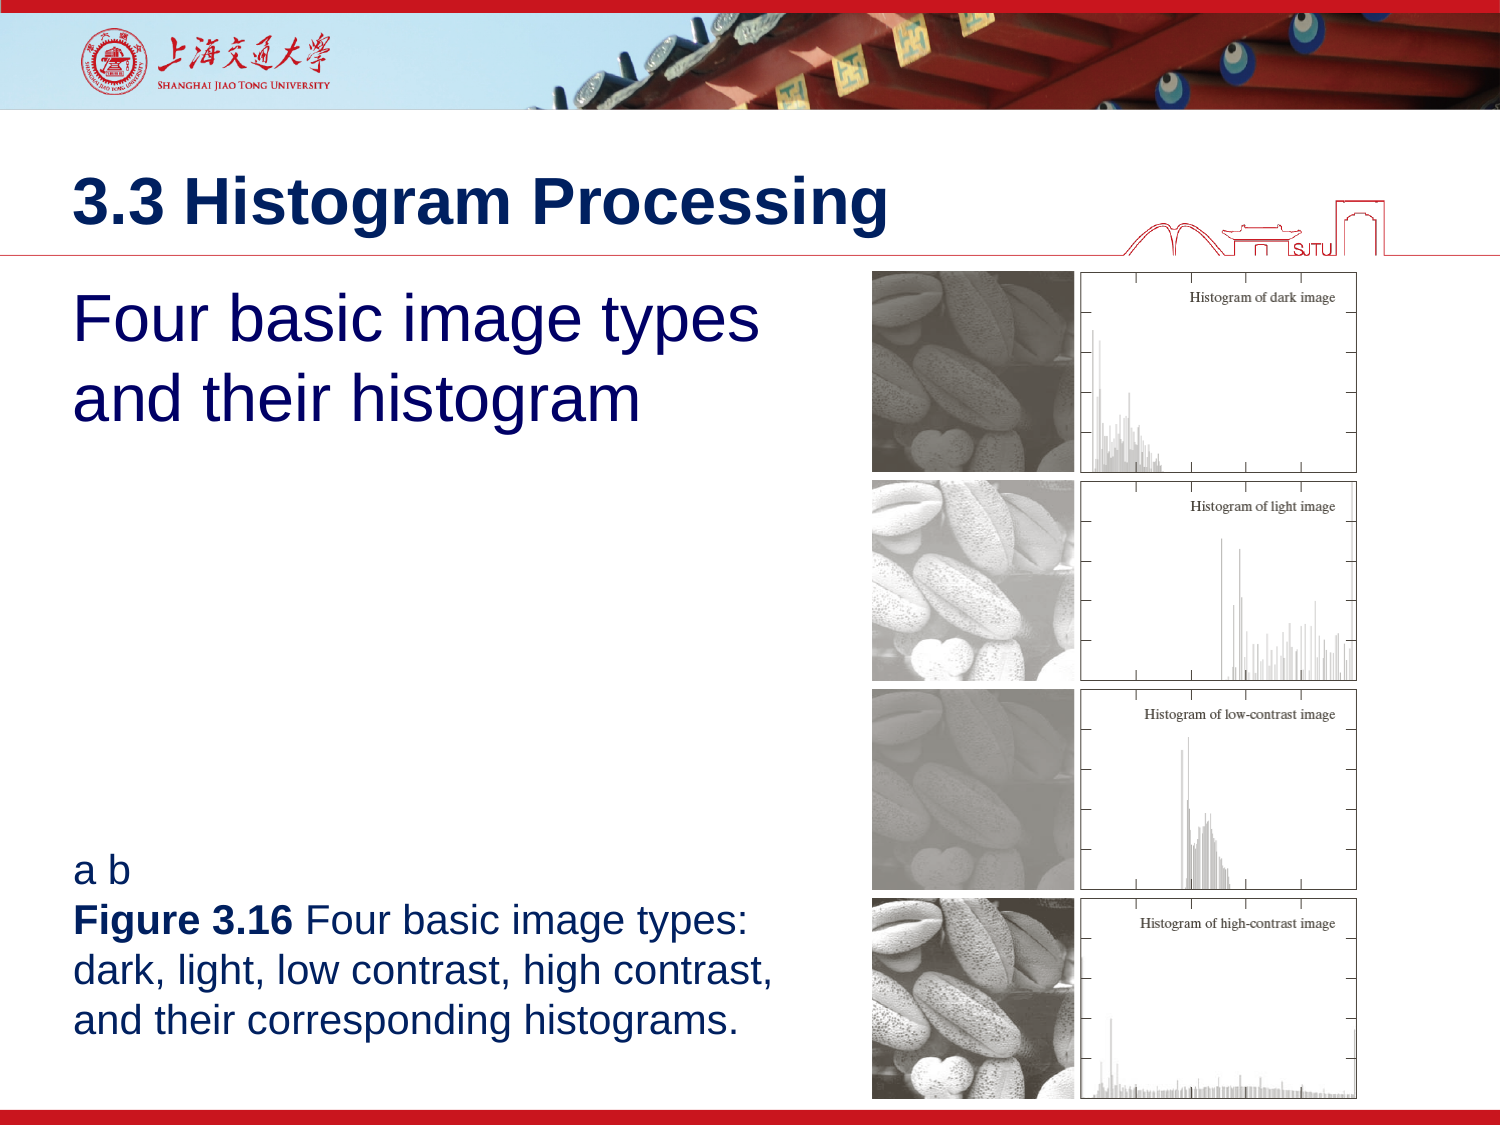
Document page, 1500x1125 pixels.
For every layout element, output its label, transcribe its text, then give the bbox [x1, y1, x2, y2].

title 3.3 Histogram Processing [58, 159, 1478, 254]
picture [0, 200, 1500, 256]
text_box a b Figure 3.16 Four basic image types: dark, light, low contrast, high contrast, and their corresponding histograms. [58, 835, 815, 1074]
text_box Four basic image types and their histogram [58, 267, 815, 443]
picture [0, 0, 1500, 110]
picture [868, 267, 1360, 1103]
